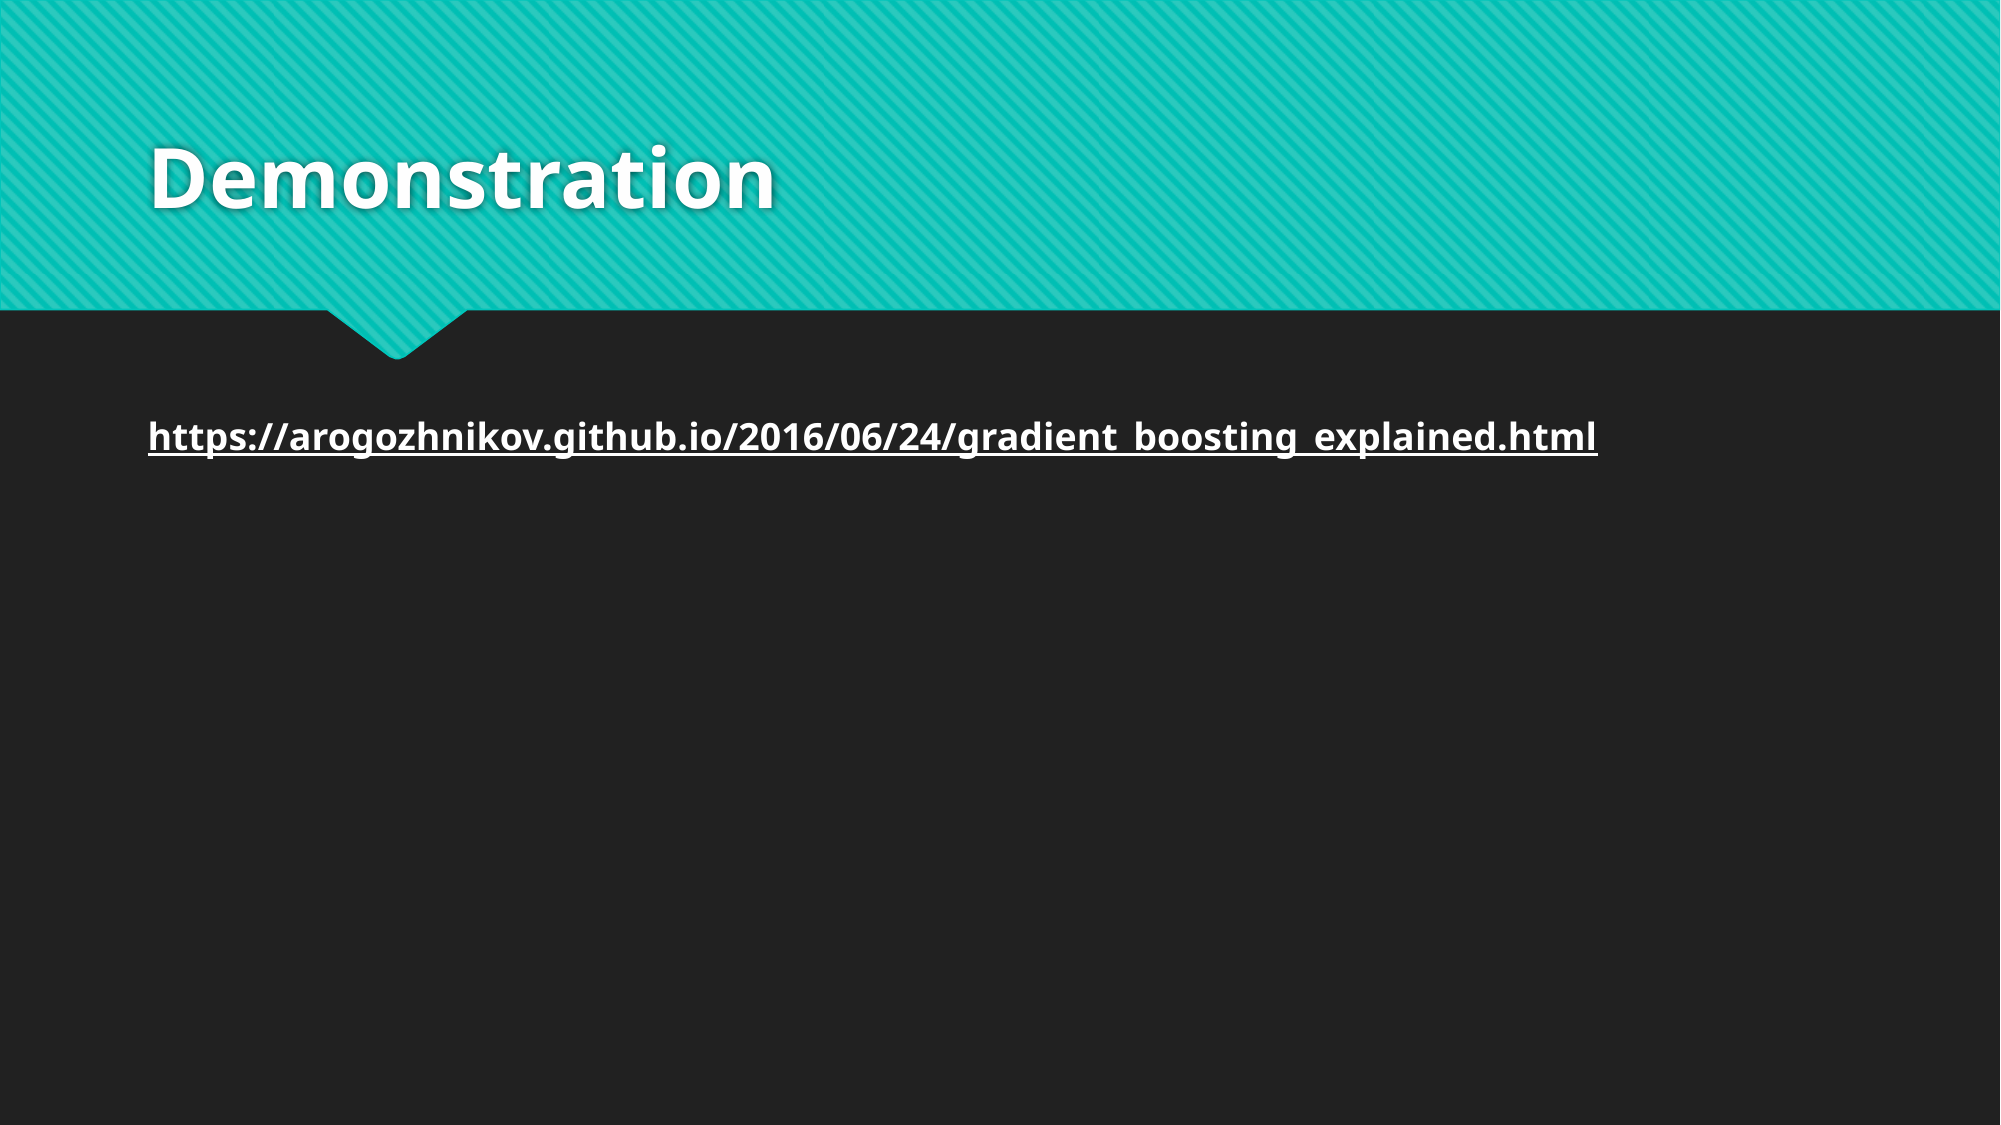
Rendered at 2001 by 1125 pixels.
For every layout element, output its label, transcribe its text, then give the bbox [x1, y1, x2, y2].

title Demonstration [132, 73, 1868, 233]
text_box https://arogozhnikov.github.io/2016/06/24/gradient_boosting_explained.html [132, 405, 1614, 472]
